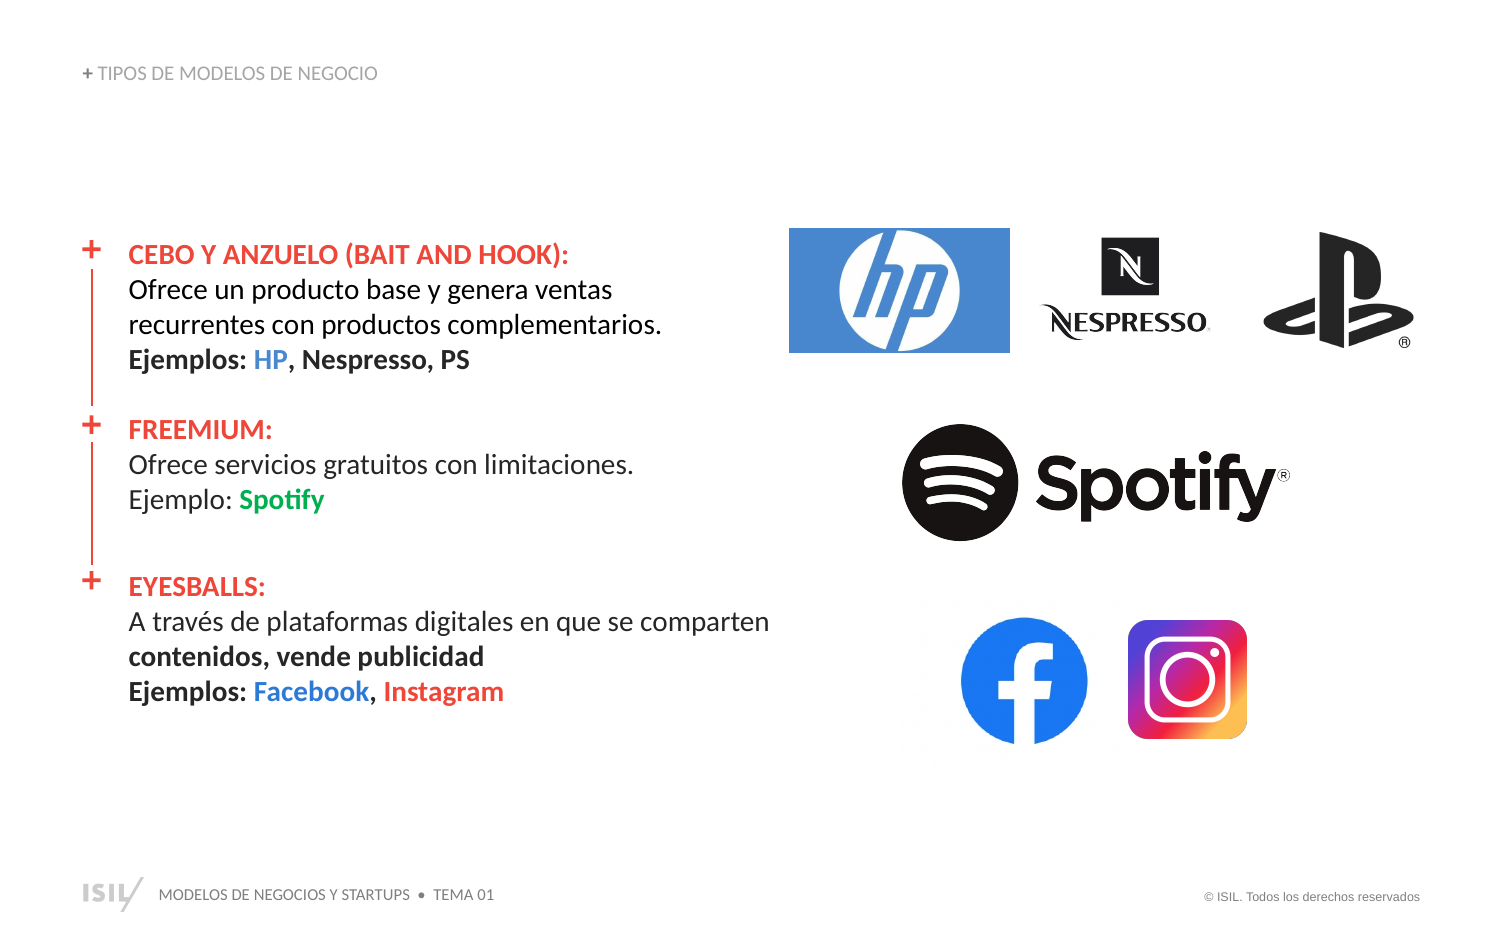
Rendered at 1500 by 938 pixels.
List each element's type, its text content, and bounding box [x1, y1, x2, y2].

picture [899, 423, 1294, 542]
text_box [82, 415, 101, 434]
picture [1233, 231, 1443, 349]
text_box FREEMIUM: Ofrece servicios gratuitos con limitaciones. Ejemplo: Spotify [126, 410, 814, 516]
text_box EYESBALLS: A través de plataformas digitales en que se comparten contenidos, vende publicidad Ejemplos: Facebook, Instagram [126, 567, 800, 708]
text_box [82, 571, 101, 590]
picture [788, 228, 1010, 353]
picture [899, 592, 1247, 770]
picture [1022, 221, 1232, 353]
text_box [82, 240, 101, 259]
text_box CEBO Y ANZUELO (BAIT AND HOOK): Ofrece un producto base y genera ventas recurrentes con productos complementarios. Ejemplos: HP, Nespresso, PS [126, 235, 750, 376]
text_box + TIPOS DE MODELOS DE NEGOCIO [82, 61, 780, 85]
